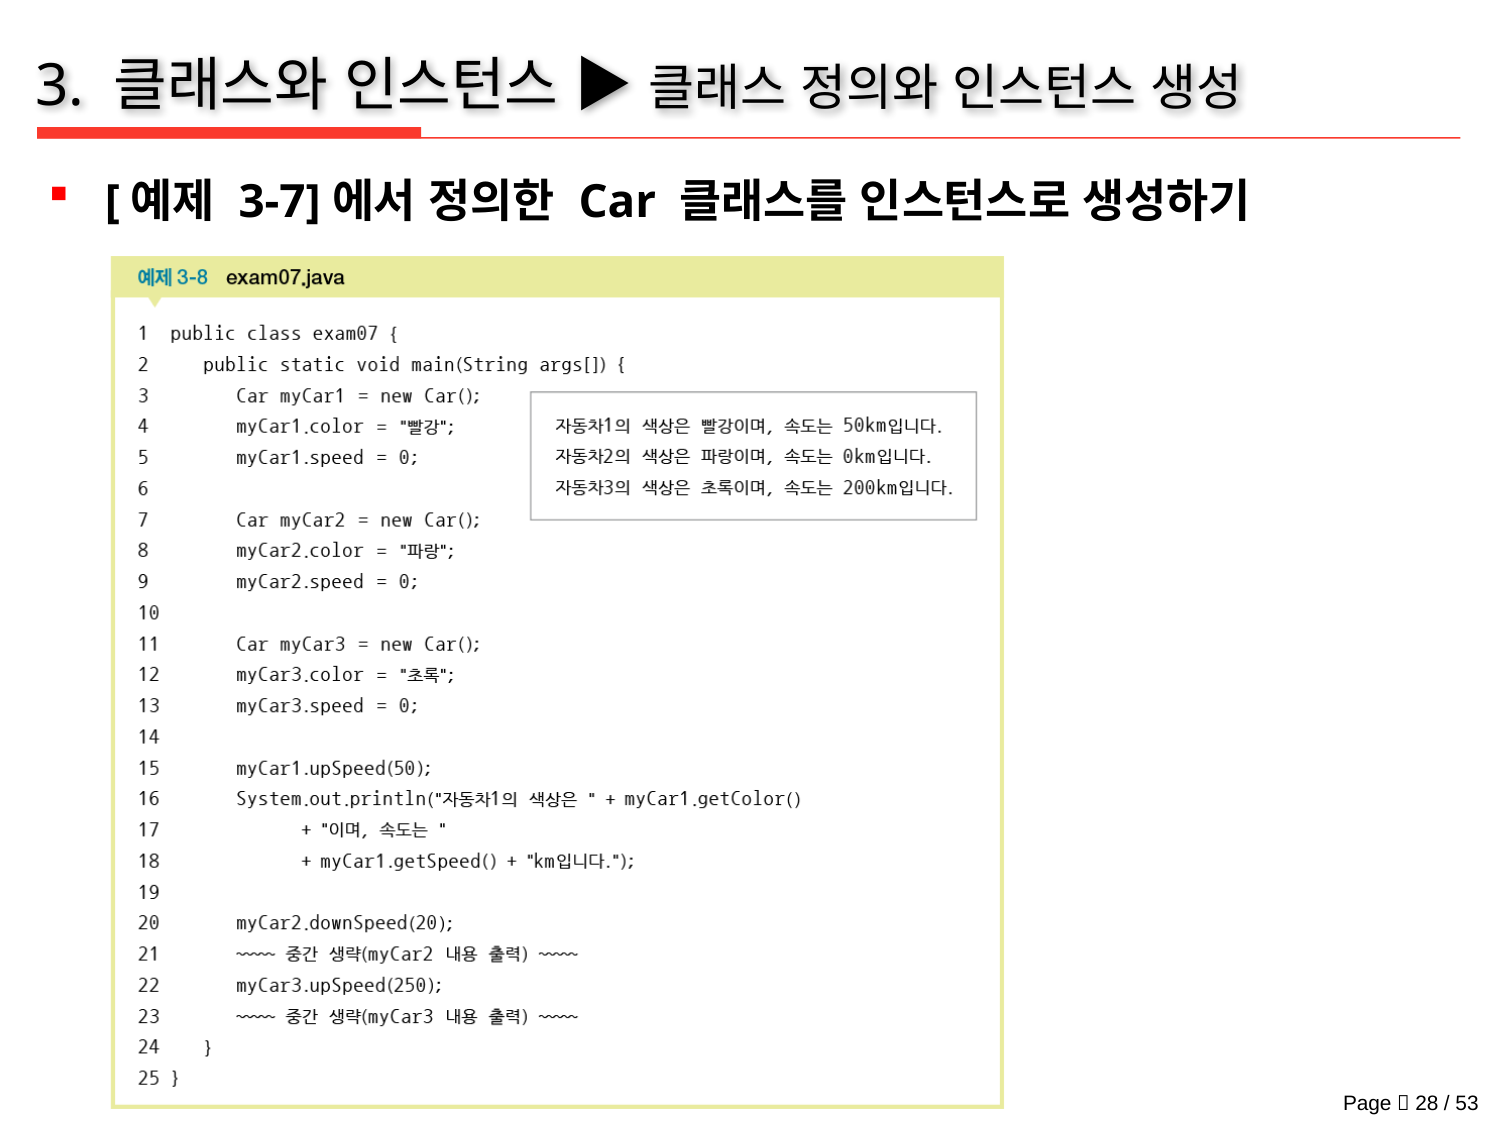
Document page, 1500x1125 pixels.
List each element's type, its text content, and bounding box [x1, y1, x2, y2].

list [예제 3-7]에서 정의한 Car 클래스를 인스턴스로 생성하기 [48, 171, 1448, 880]
picture [103, 249, 1011, 1115]
title 3. 클래스와 인스턴스 ▶ 클래스 정의와 인스턴스 생성 [35, 47, 1434, 142]
